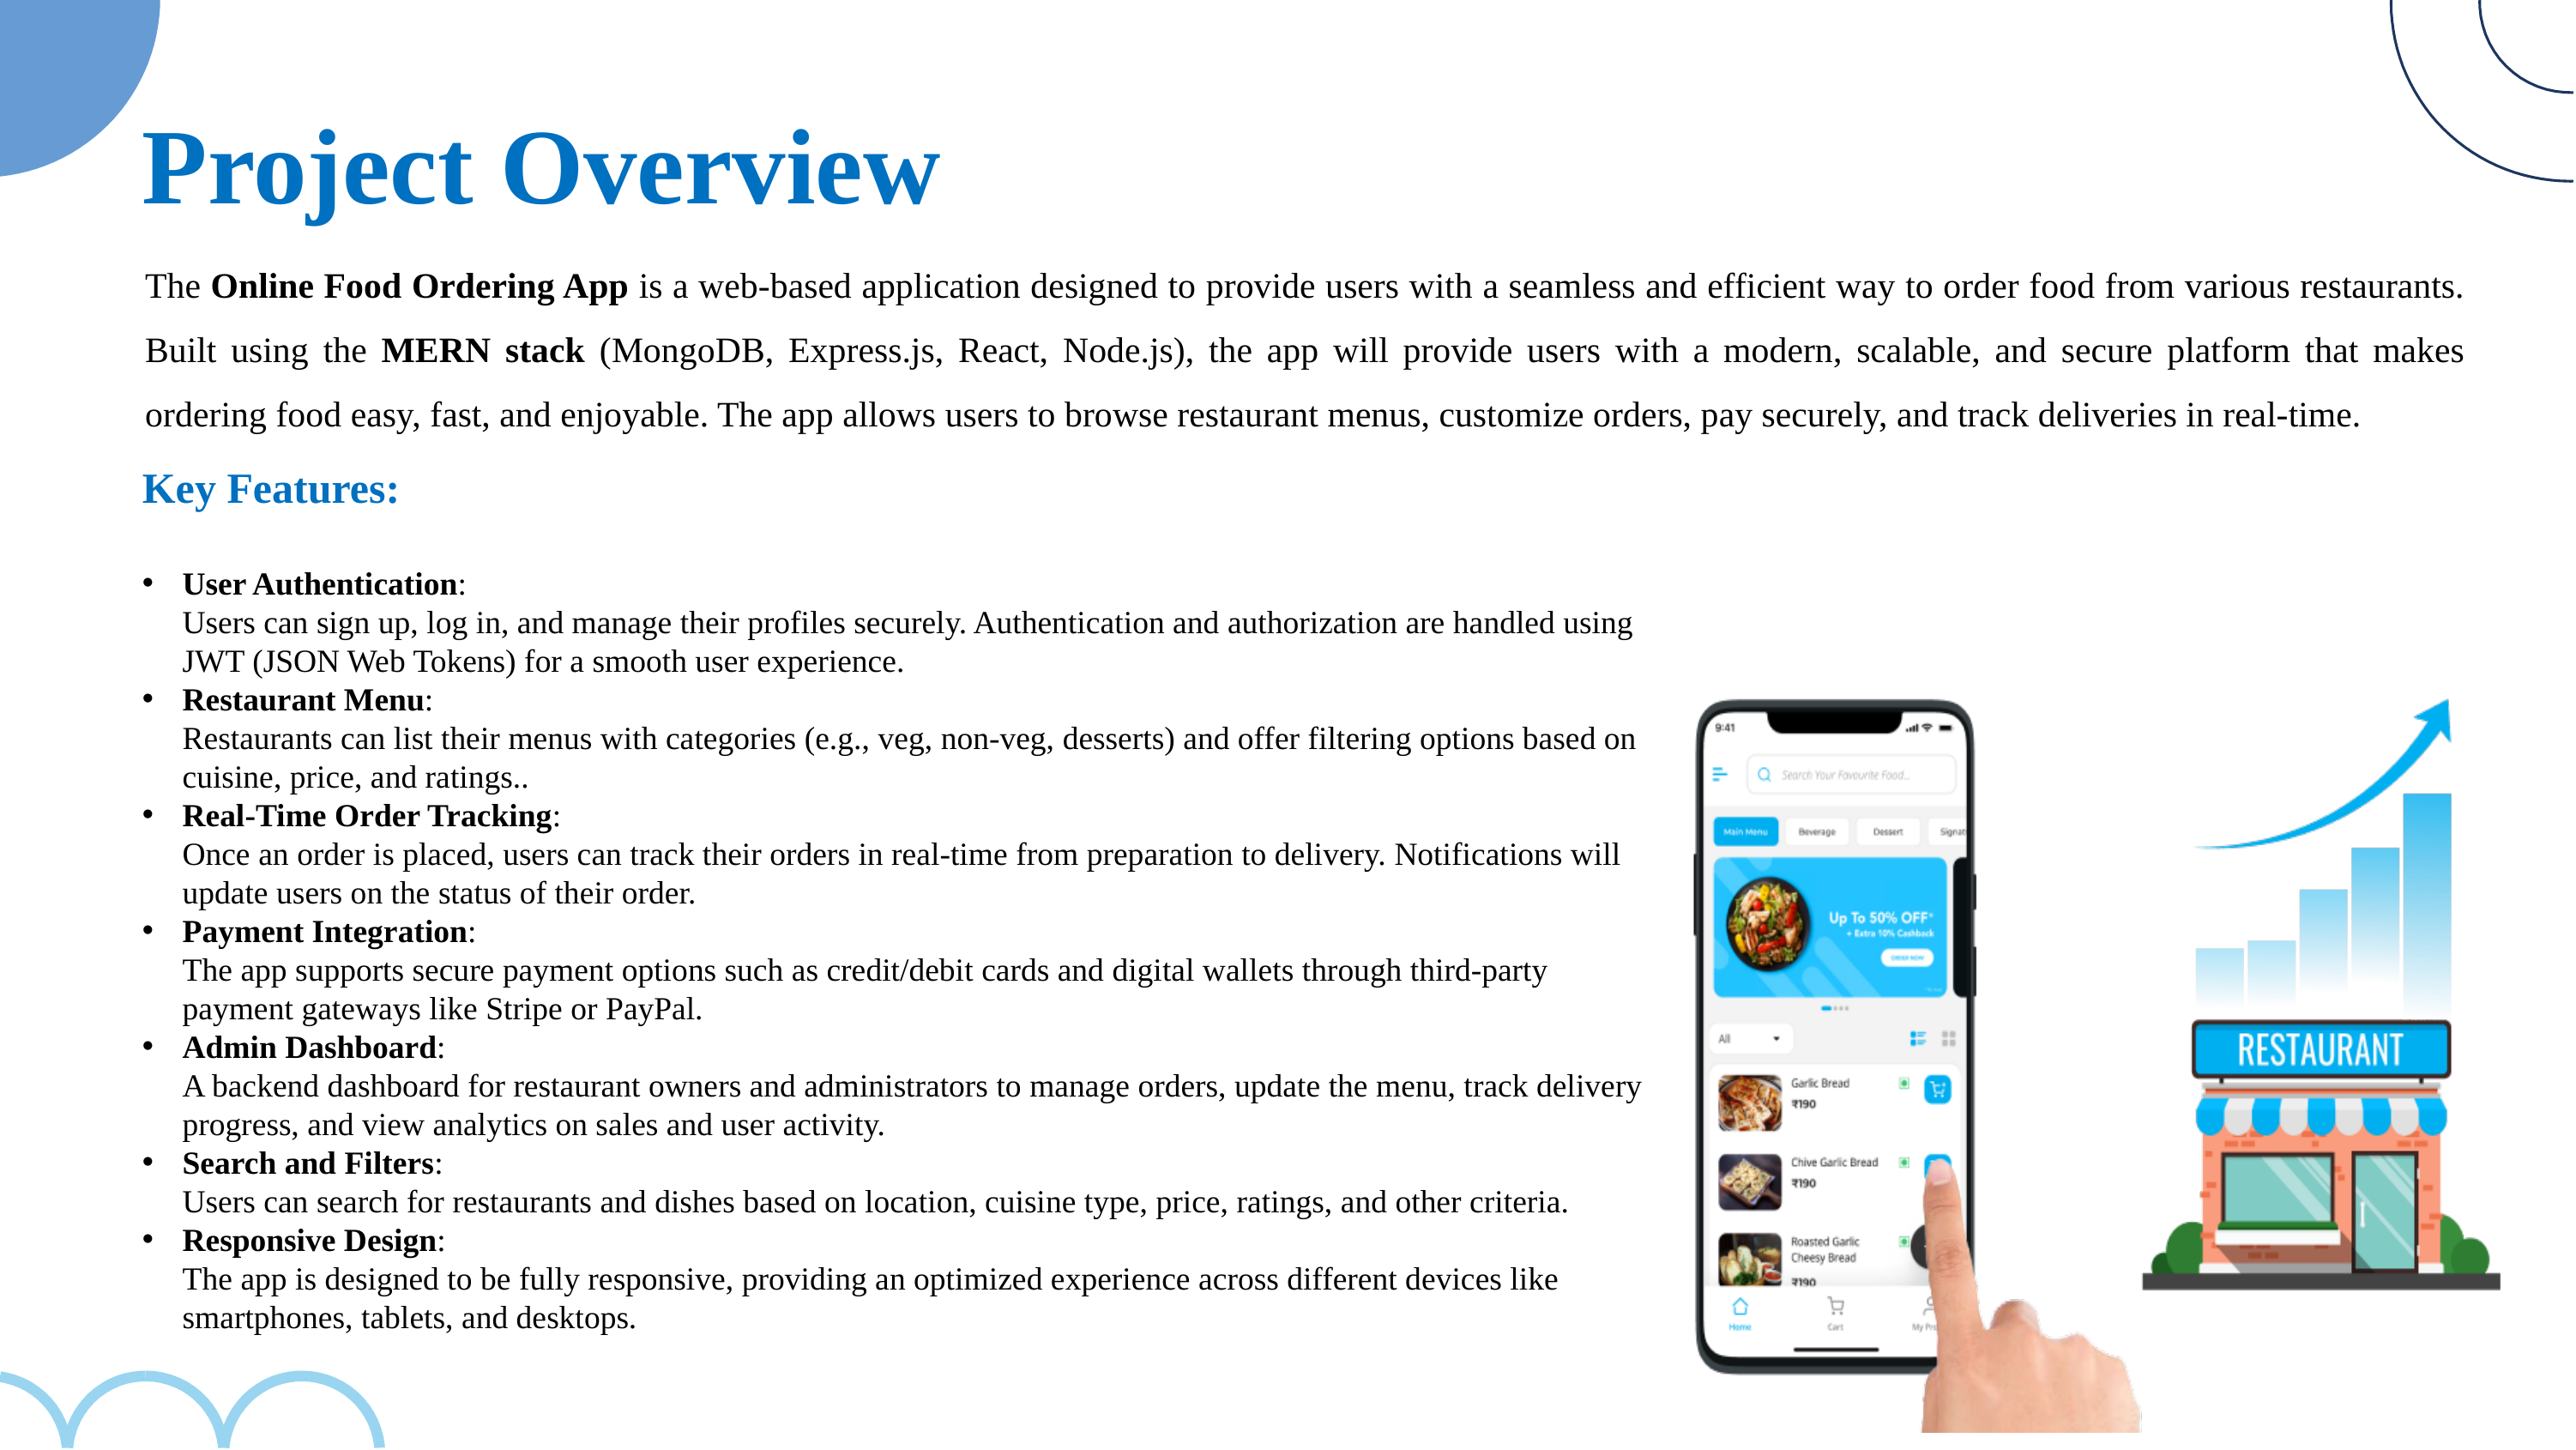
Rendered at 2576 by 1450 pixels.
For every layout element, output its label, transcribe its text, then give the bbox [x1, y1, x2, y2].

text_box [150, 1381, 298, 1448]
text_box [2391, 0, 2573, 182]
text_box [306, 1381, 380, 1448]
text_box The Online Food Ordering App is a web-based application designed to provide users with a seamless and efficient way to order food from various restaurants. Built using the MERN stack (MongoDB, Express.js, React, Node.js), the app will provide users with a modern, scalable, and secure platform that makes ordering food easy, fast, and enjoyable. The app allows users to browse restaurant menus, customize orders, pay securely, and track deliveries in real-time. [132, 234, 2479, 441]
text_box Project Overview [130, 90, 1030, 233]
text_box [0, 1376, 142, 1448]
picture [1673, 641, 2574, 1433]
text_box Key Features: User Authentication: Users can sign up, log in, and manage their profiles securely. Authentication and authorization are handled using JWT (JSON Web Tokens) for a smooth user experience. Restaurant Menu: Restaurants can list their menus with categories (e.g., veg, non-veg, desserts) and offer filtering options based on cuisine, price, and ratings.. Real-Time Order Tracking: Once an order is placed, users can track their orders in real-time from preparation to delivery. Notifications will update users on the status of their order. Payment Integration: The app supports secure payment options such as credit/debit cards and digital wallets through third-party payment gateways like Stripe or PayPal. Admin Dashboard: A backend dashboard for restaurant owners and administrators to manage orders, update the menu, track delivery progress, and view analytics on sales and user activity. Search and Filters: Users can search for restaurants and dishes based on location, cuisine type, price, ratings, and other criteria. Responsive Design: The app is designed to be fully responsive, providing an optimized experience across different devices like smartphones, tablets, and desktops. [130, 453, 1671, 1381]
